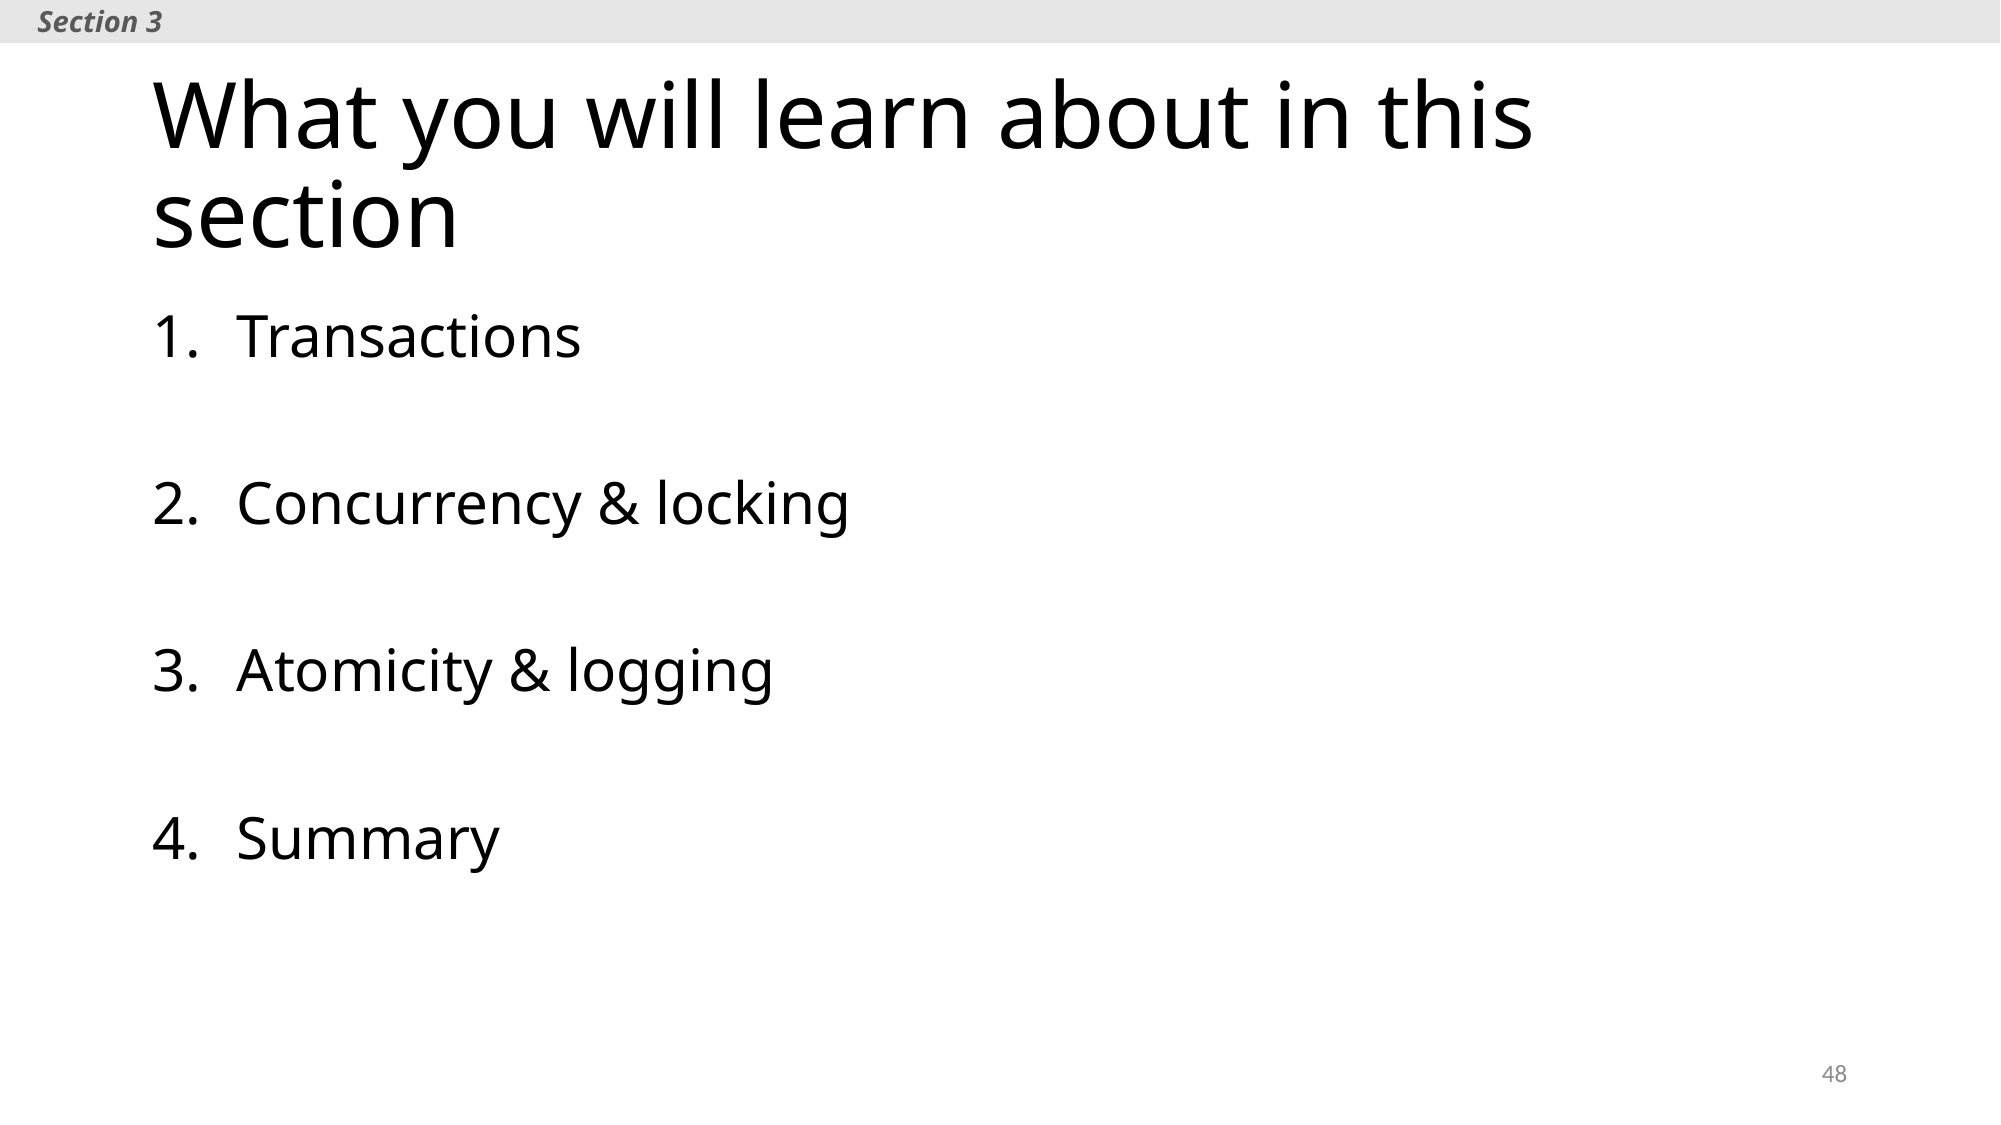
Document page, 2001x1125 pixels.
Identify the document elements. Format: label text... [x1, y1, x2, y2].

title What you will learn about in this section [137, 59, 1863, 278]
list Transactions Concurrency & locking Atomicity & logging Summary [137, 299, 1863, 985]
slide_number 48 [1412, 1042, 1863, 1103]
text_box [0, 0, 2000, 47]
